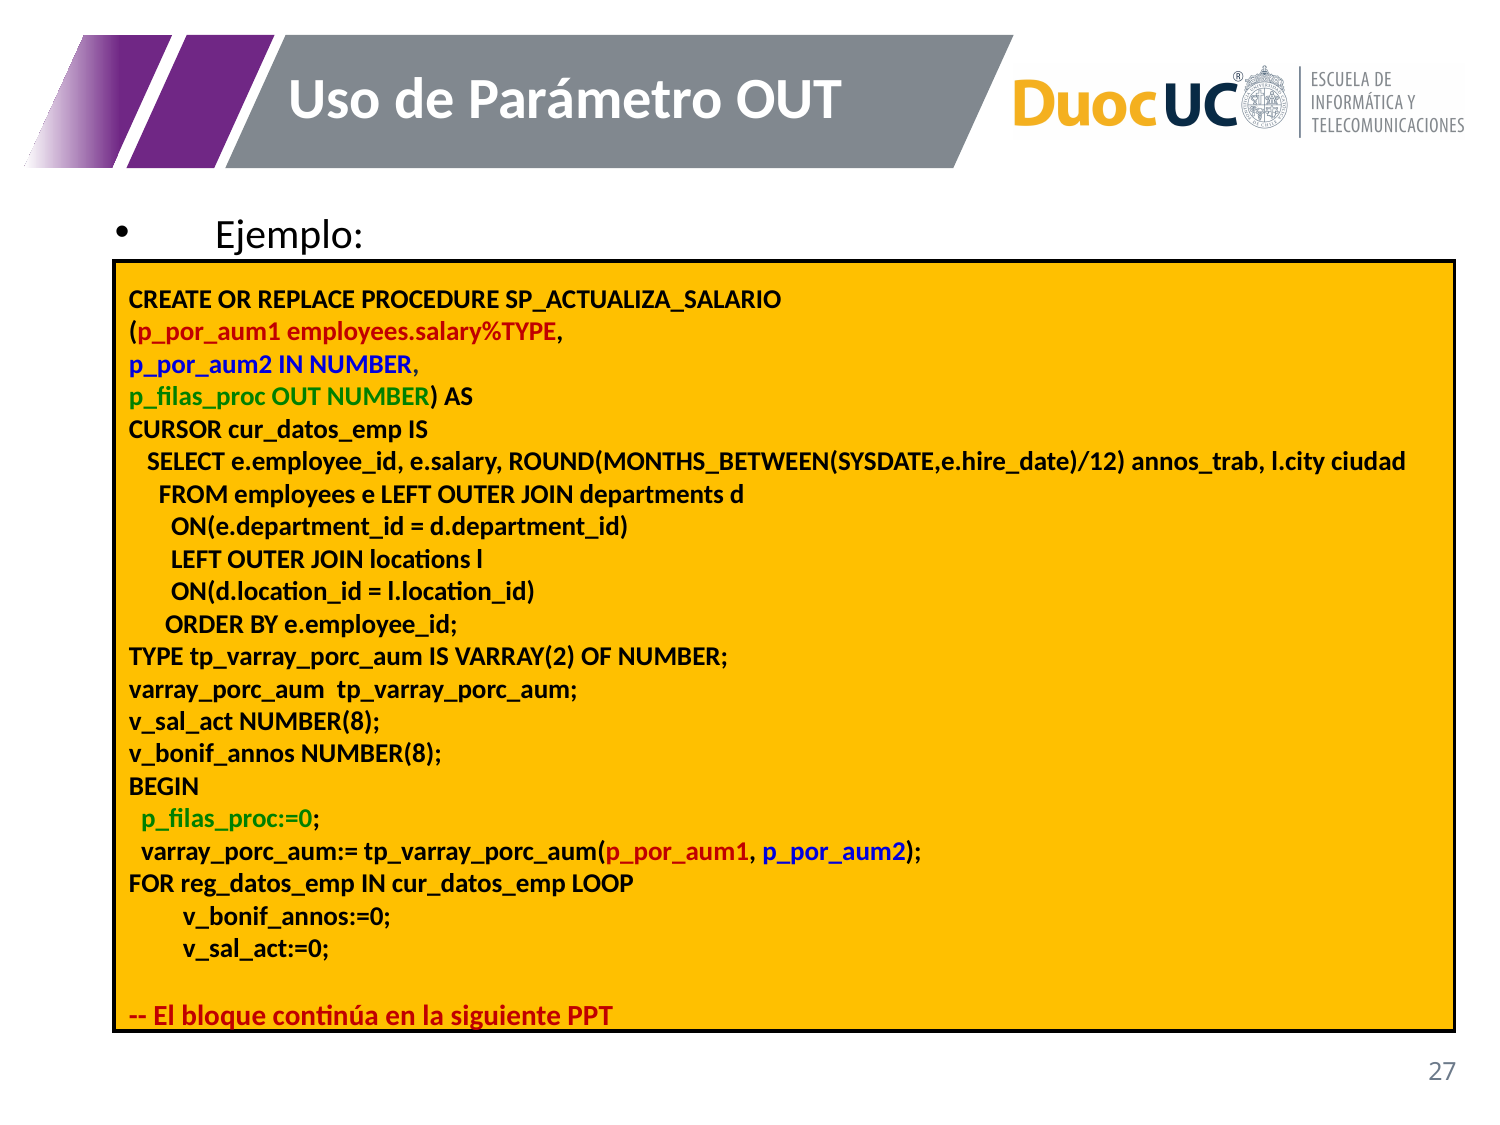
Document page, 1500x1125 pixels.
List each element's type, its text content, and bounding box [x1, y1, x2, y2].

text_box CREATE OR REPLACE PROCEDURE SP_ACTUALIZA_SALARIO (p_por_aum1 employees.salary%TYPE, p_por_aum2 IN NUMBER, p_filas_proc OUT NUMBER) AS CURSOR cur_datos_emp IS SELECT e.employee_id, e.salary, ROUND(MONTHS_BETWEEN(SYSDATE,e.hire_date)/12) annos_trab, l.city ciudad FROM employees e LEFT OUTER JOIN departments d ON(e.department_id = d.department_id) LEFT OUTER JOIN locations l ON(d.location_id = l.location_id) ORDER BY e.employee_id; TYPE tp_varray_porc_aum IS VARRAY(2) OF NUMBER; varray_porc_aum tp_varray_porc_aum; v_sal_act NUMBER(8); v_bonif_annos NUMBER(8); BEGIN p_filas_proc:=0; varray_porc_aum:= tp_varray_porc_aum(p_por_aum1, p_por_aum2); FOR reg_datos_emp IN cur_datos_emp LOOP v_bonif_annos:=0; v_sal_act:=0; -- El bloque continúa en la siguiente PPT [114, 261, 1455, 1031]
title Uso de Parámetro OUT [274, 34, 978, 169]
picture [1013, 63, 1465, 140]
text_box Ejemplo: [100, 209, 1388, 276]
